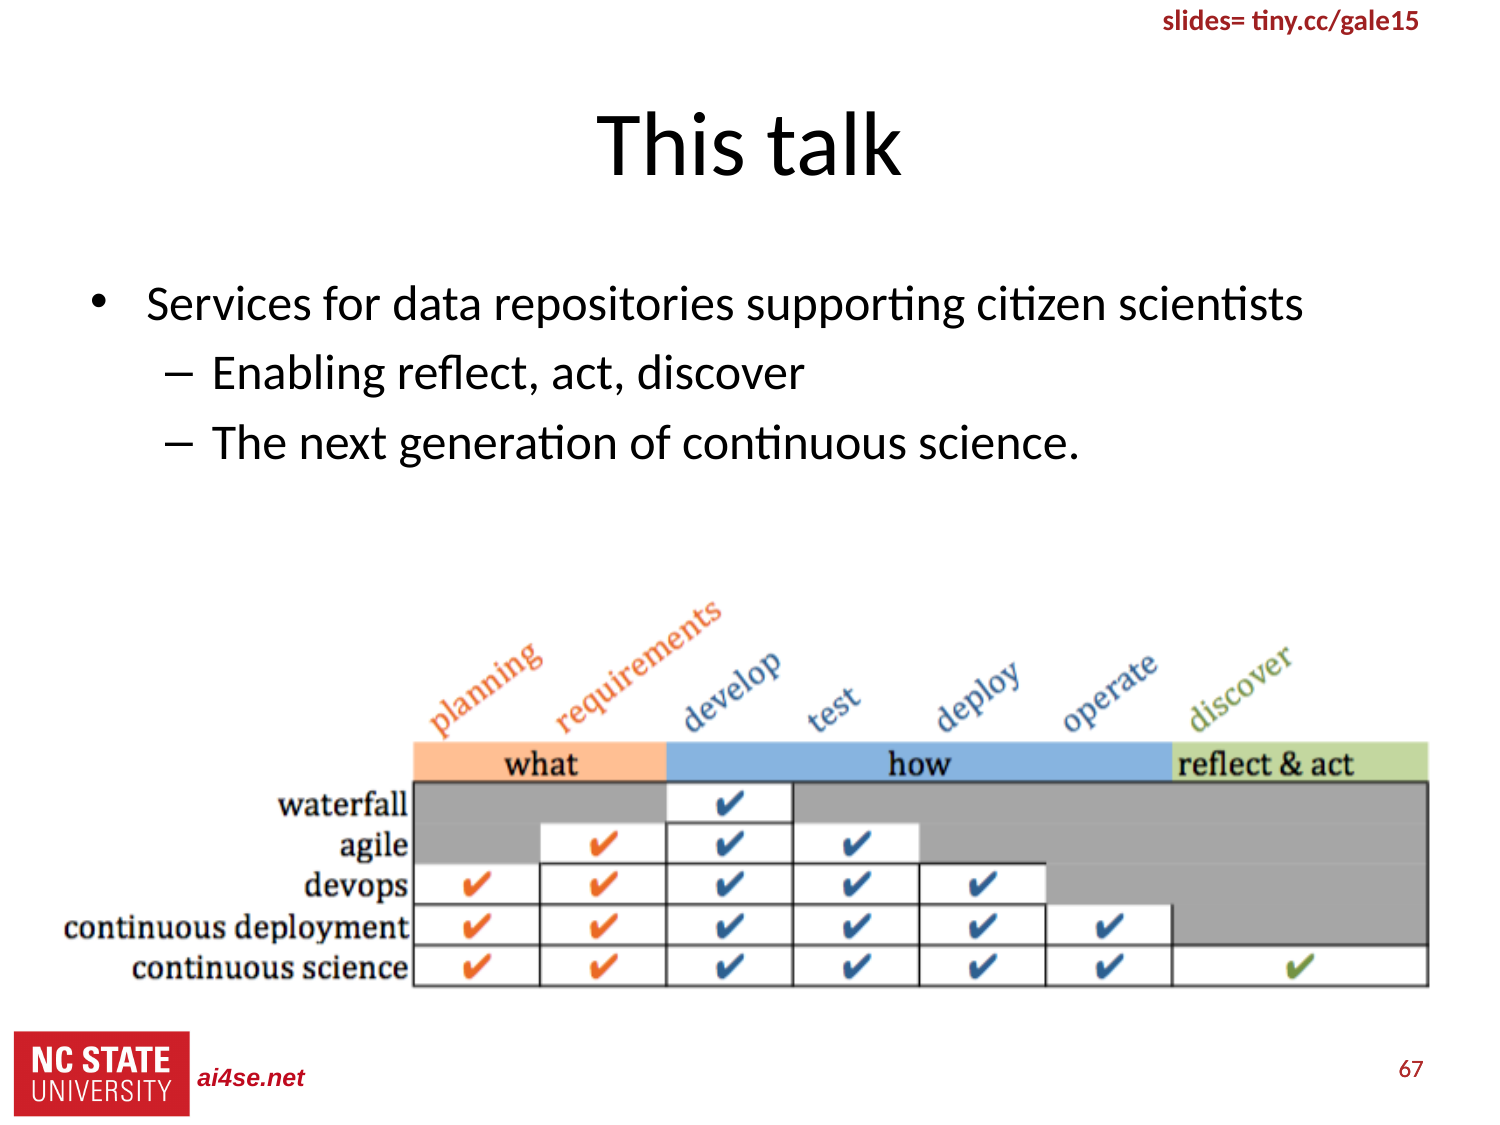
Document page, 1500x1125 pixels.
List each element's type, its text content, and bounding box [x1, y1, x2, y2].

picture [13, 1030, 191, 1118]
title This talk [75, 45, 1425, 233]
list Services for data repositories supporting citizen scientists Enabling reflect, act, discover The next generation of continuous science. [75, 262, 1392, 569]
picture [39, 570, 1463, 1019]
